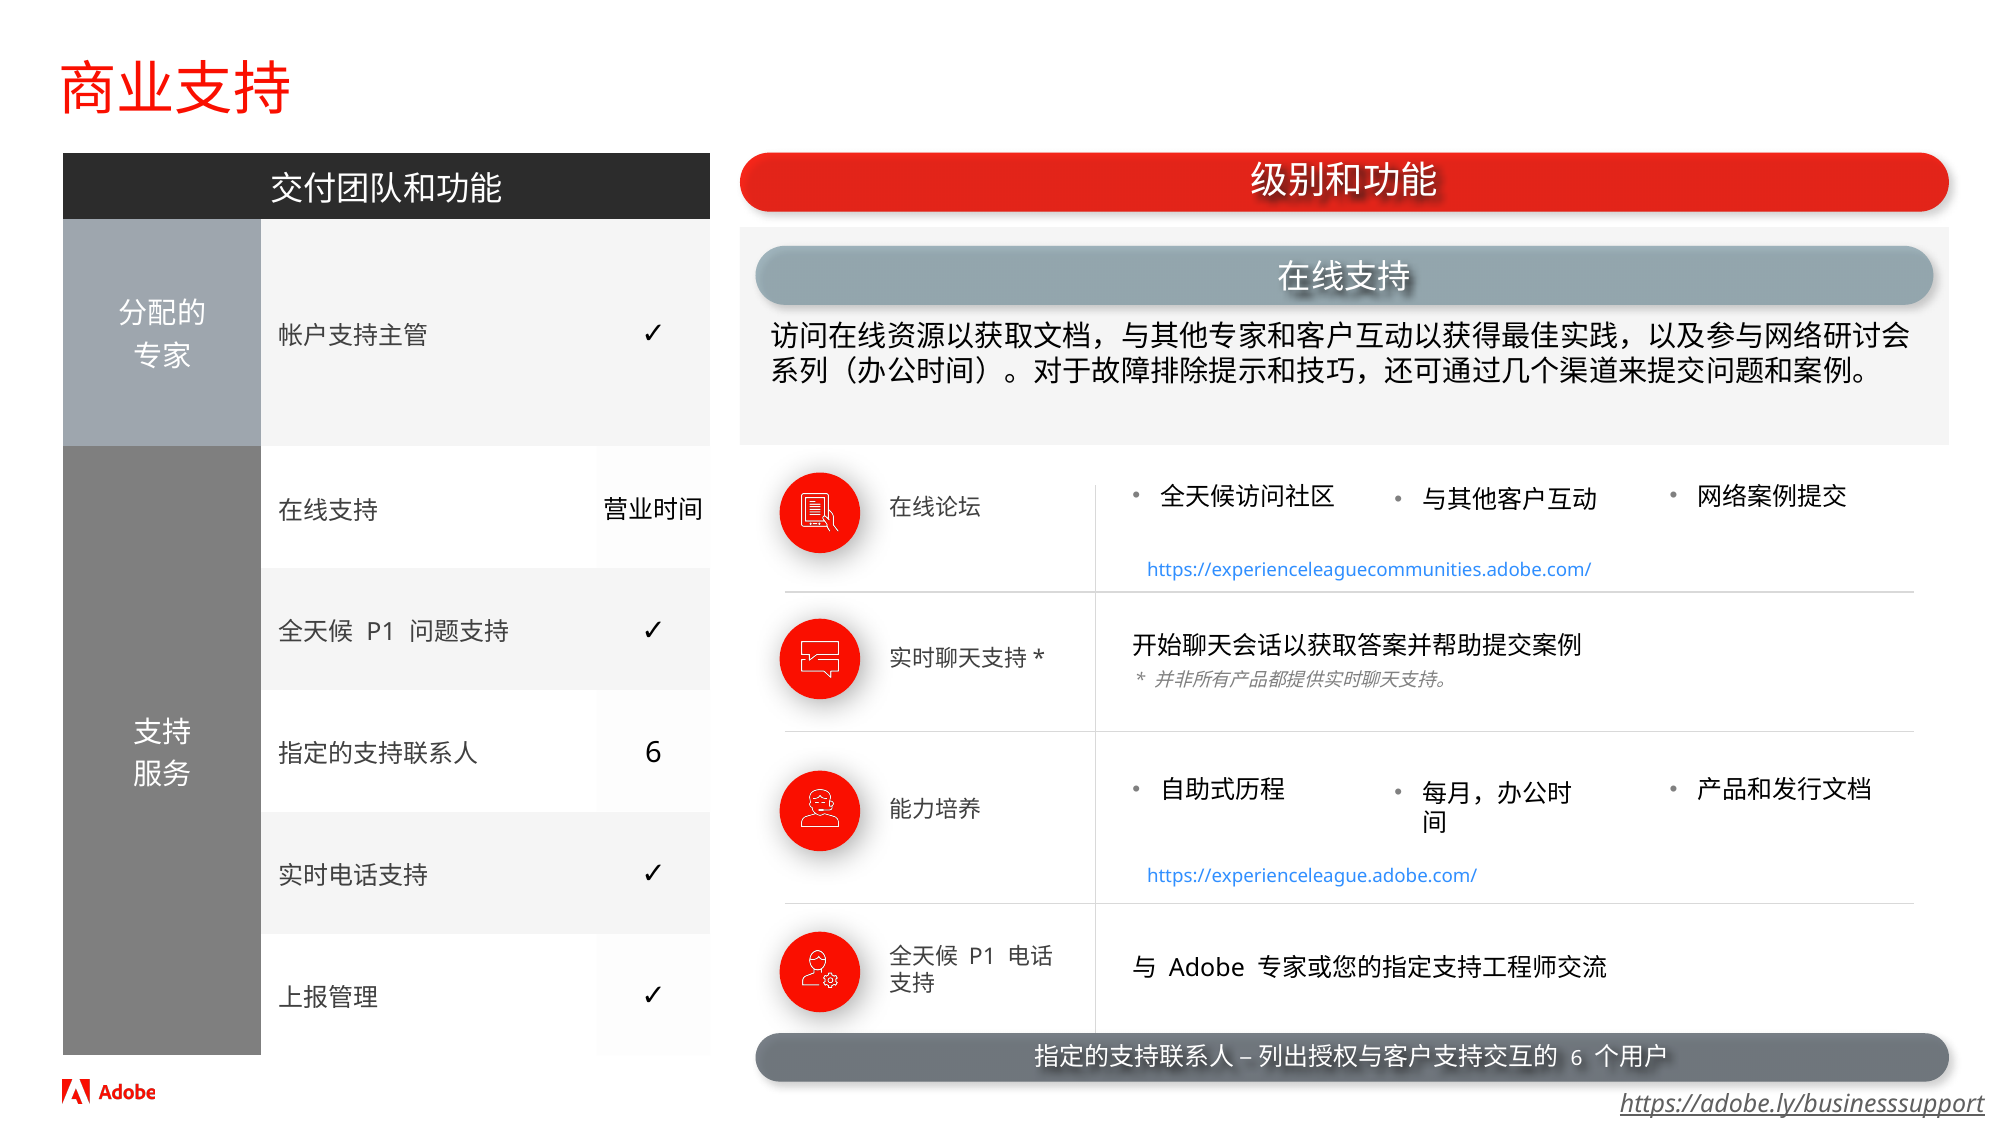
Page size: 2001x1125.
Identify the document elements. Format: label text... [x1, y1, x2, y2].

table_cell 指定的支持联系人 [261, 690, 597, 812]
picture [801, 641, 839, 678]
table_cell 全天候 P1 问题支持 [261, 568, 597, 690]
table_cell ✓ [597, 934, 710, 1055]
text_box 访问在线资源以获取文档，与其他专家和客户互动以获得最佳实践，以及参与网络研讨会系列（办公时间）。对于故障排除提示和技巧，还可通过几个渠道来提交问题和案例。 [755, 309, 1934, 395]
text_box 与 Adobe 专家或您的指定支持工程师交流 [1132, 951, 1923, 982]
table_cell ✓ [597, 219, 710, 446]
table_cell 6 [597, 690, 710, 812]
text_box 在线论坛 [889, 492, 1095, 520]
table_cell 支持 服务 [63, 446, 261, 1055]
text_box 每月，办公时间 [1394, 777, 1596, 837]
table_cell 营业时间 [597, 446, 710, 568]
table_cell ✓ [597, 568, 710, 690]
text_box 全天候访问社区 [1132, 480, 1358, 511]
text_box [739, 152, 1949, 212]
table_cell ✓ [597, 812, 710, 934]
text_box [739, 226, 1950, 446]
text_box * 并非所有产品都提供实时聊天支持。 [1120, 660, 1462, 698]
table_cell 上报管理 [261, 934, 597, 1055]
text_box [778, 471, 862, 555]
picture [801, 789, 839, 827]
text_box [755, 245, 1934, 305]
text_box 实时聊天支持* [889, 643, 1095, 672]
title 商业支持 [51, 51, 1937, 158]
text_box 开始聊天会话以获取答案并帮助提交案例 [1132, 629, 1923, 660]
text_box 产品和发行文档 [1669, 774, 1944, 805]
picture [801, 493, 839, 532]
text_box [778, 617, 862, 701]
text_box https://experienceleaguecommunities.adobe.com/ [1132, 550, 1843, 588]
text_box 实时聊天支持* [1096, 643, 1107, 672]
text_box https://experienceleague.adobe.com/ [1132, 855, 1652, 894]
text_box [778, 930, 862, 1014]
text_box 在线论坛 [1096, 492, 1320, 520]
table_cell 在线支持 [261, 446, 597, 568]
text_box 全天候 P1 电话支持 [889, 941, 1068, 997]
text_box [778, 769, 862, 853]
table_cell 实时电话支持 [261, 812, 597, 934]
text_box 与其他客户互动 [1394, 483, 1641, 514]
text_box 能力培养 [889, 794, 1052, 822]
table_cell 分配的 专家 [63, 219, 261, 446]
text_box 网络案例提交 [1669, 480, 1875, 511]
table_header 交付团队和功能 [63, 153, 710, 219]
text_box https://adobe.ly/businesssupport [1542, 1080, 2000, 1125]
picture [802, 950, 838, 988]
text_box 自助式历程 [1132, 774, 1358, 805]
table_cell 帐户支持主管 [261, 219, 597, 446]
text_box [755, 1033, 1949, 1082]
